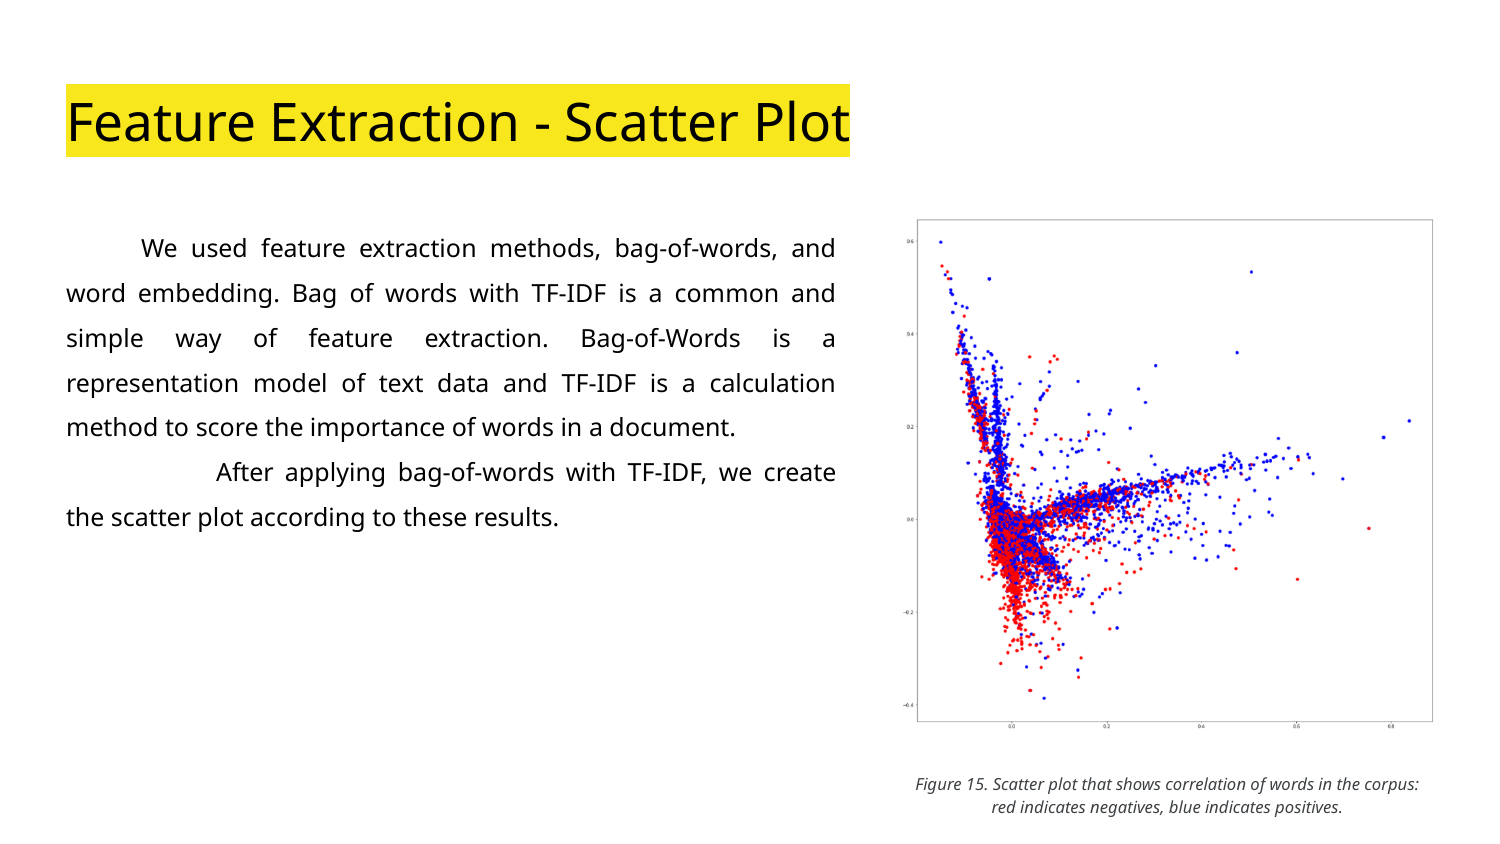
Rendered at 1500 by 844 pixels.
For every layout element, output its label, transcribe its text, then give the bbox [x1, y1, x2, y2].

list We used feature extraction methods, bag-of-words, and word embedding. Bag of words with TF-IDF is a common and simple way of feature extraction. Bag-of-Words is a representation model of text data and TF-IDF is a calculation method to score the importance of words in a document. After applying bag-of-words with TF-IDF, we create the scatter plot according to these results. [51, 202, 853, 750]
text_box Figure 15. Scatter plot that shows correlation of words in the corpus: red indicates negatives, blue indicates positives. [896, 755, 1439, 832]
title Feature Extraction - Scatter Plot [51, 72, 1449, 167]
picture [892, 216, 1443, 736]
